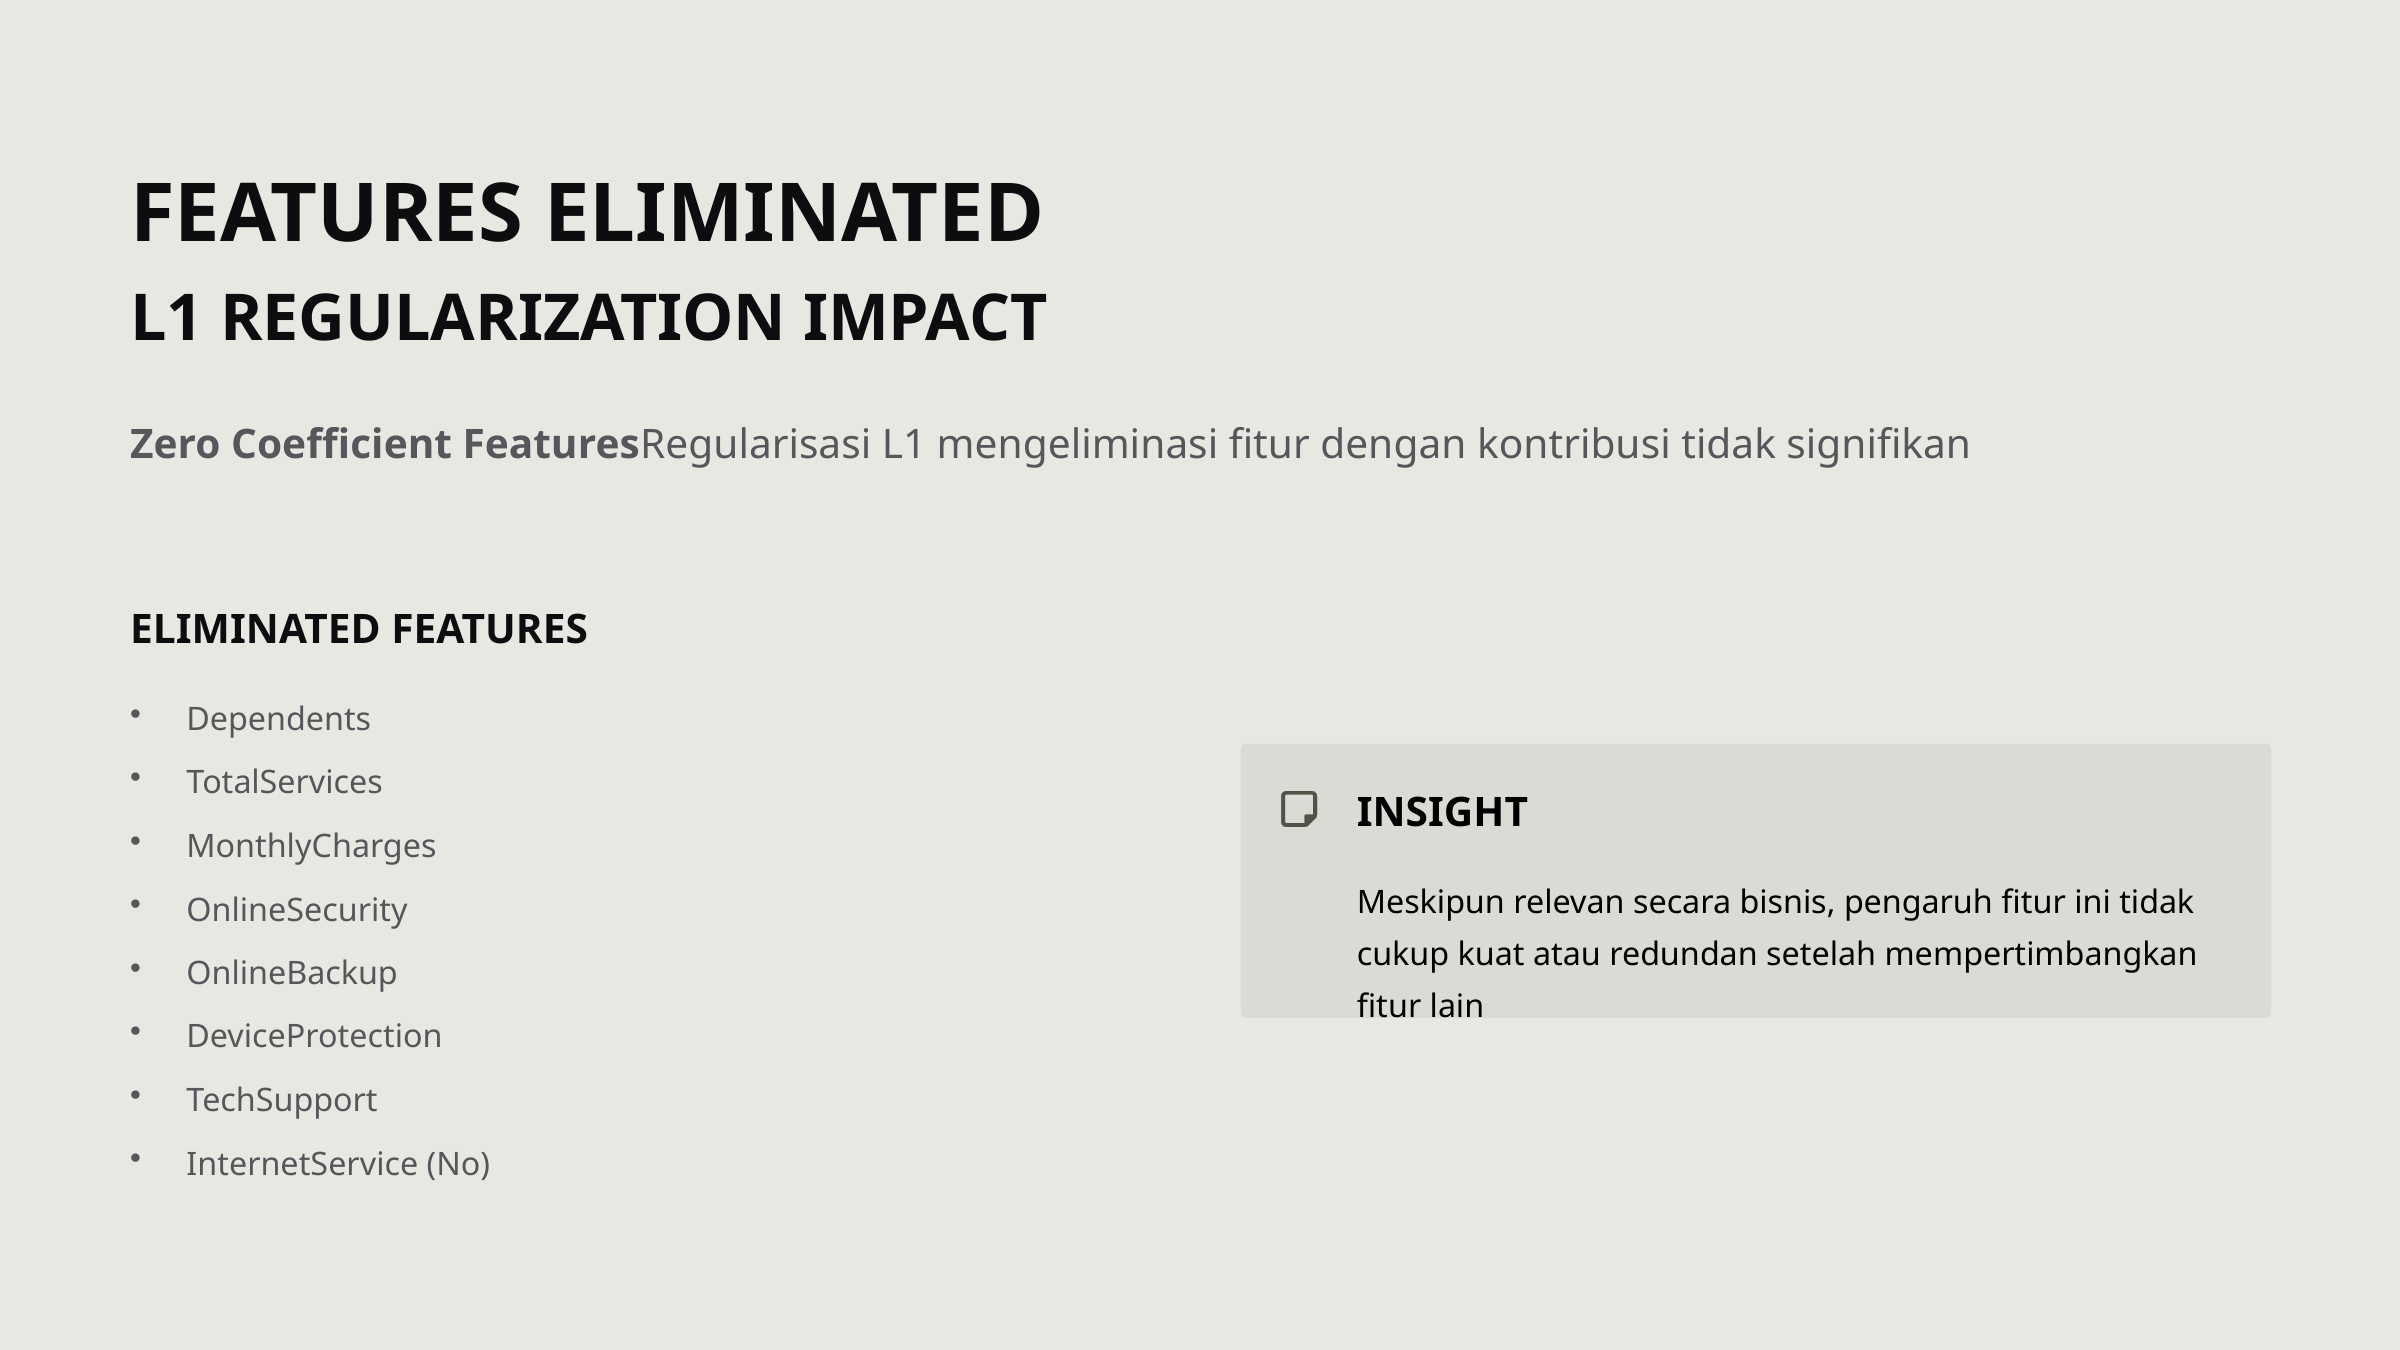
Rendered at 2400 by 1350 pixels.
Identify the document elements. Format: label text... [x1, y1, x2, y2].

text_box Zero Coefficient FeaturesRegularisasi L1 mengeliminasi fitur dengan kontribusi tidak signifikan [130, 402, 2270, 533]
text_box INSIGHT [1356, 784, 1764, 836]
text_box OnlineSecurity [130, 875, 1161, 928]
text_box OnlineBackup [130, 938, 1161, 991]
text_box TechSupport [130, 1065, 1161, 1118]
text_box ELIMINATED FEATURES [130, 601, 651, 653]
text_box Dependents [130, 684, 1161, 737]
text_box Meskipun relevan secara bisnis, pengaruh fitur ini tidak cukup kuat atau redundan setelah mempertimbangkan fitur lain [1356, 867, 2239, 973]
text_box DeviceProtection [130, 1002, 1161, 1055]
text_box L1 REGULARIZATION IMPACT [130, 271, 1155, 354]
text_box InternetService (No) [130, 1129, 1161, 1182]
text_box [1240, 743, 2272, 1018]
text_box TotalServices [130, 748, 1161, 801]
picture [1273, 788, 1325, 830]
text_box FEATURES ELIMINATED [130, 157, 1172, 259]
text_box MonthlyCharges [130, 811, 1161, 864]
